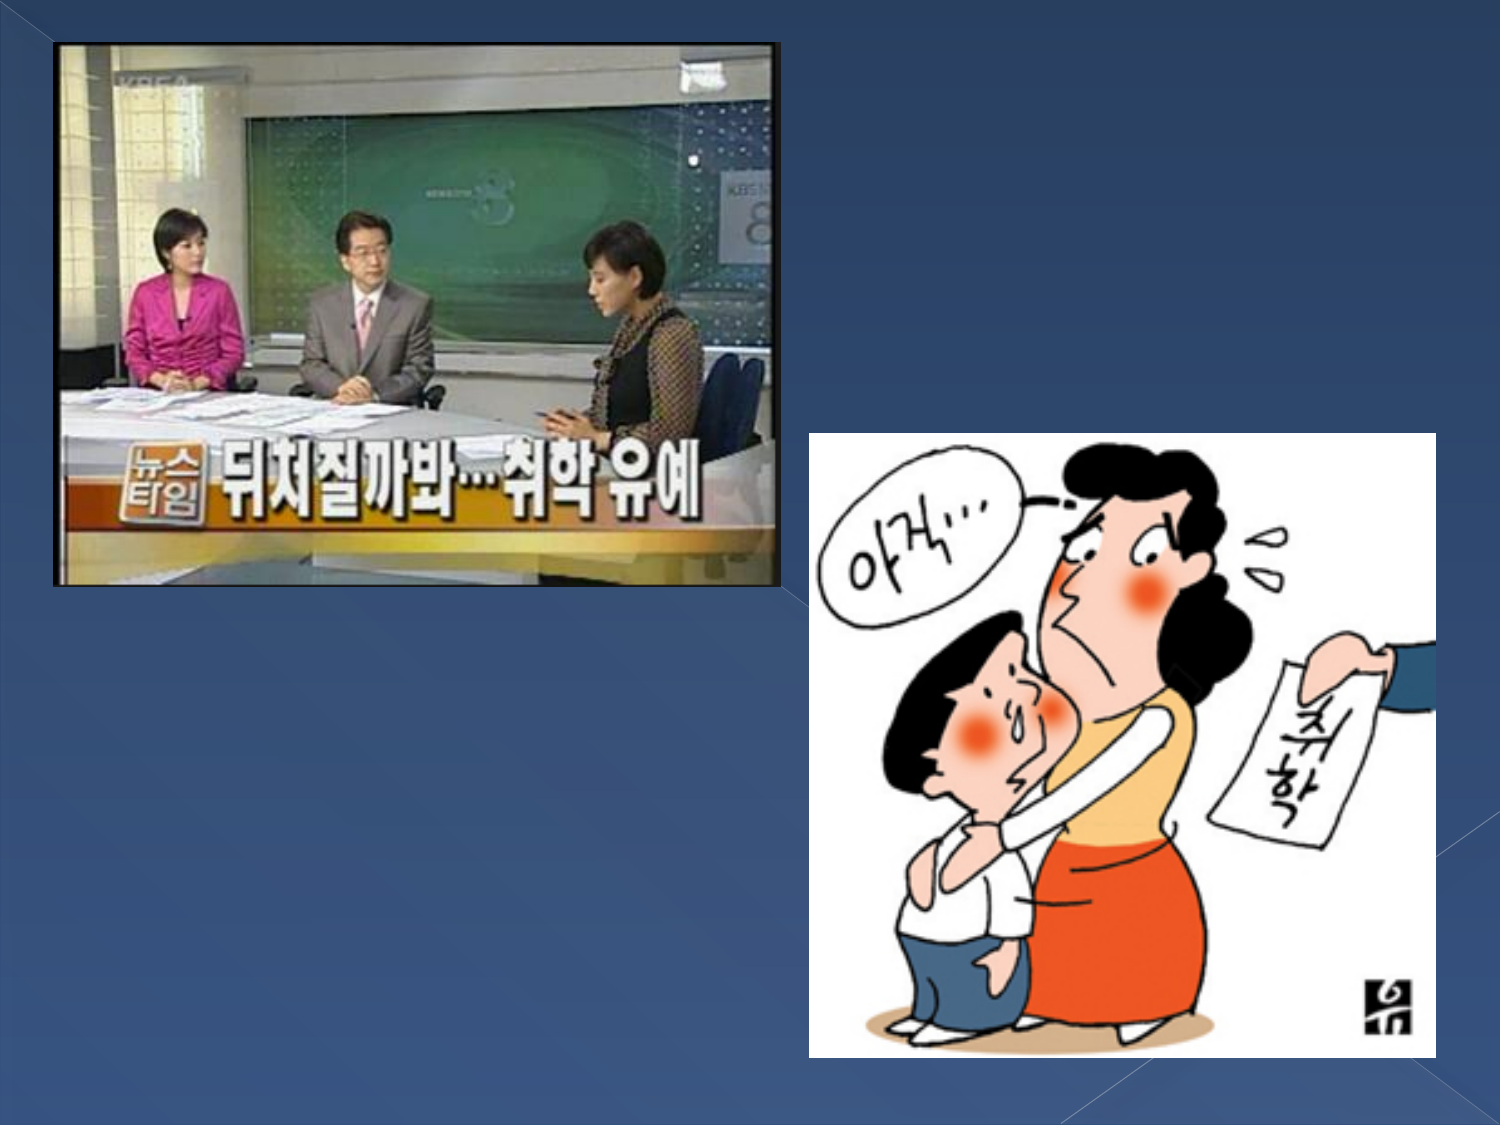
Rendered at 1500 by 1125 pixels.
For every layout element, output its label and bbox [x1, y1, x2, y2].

list [52, 42, 781, 587]
list [808, 433, 1437, 1059]
